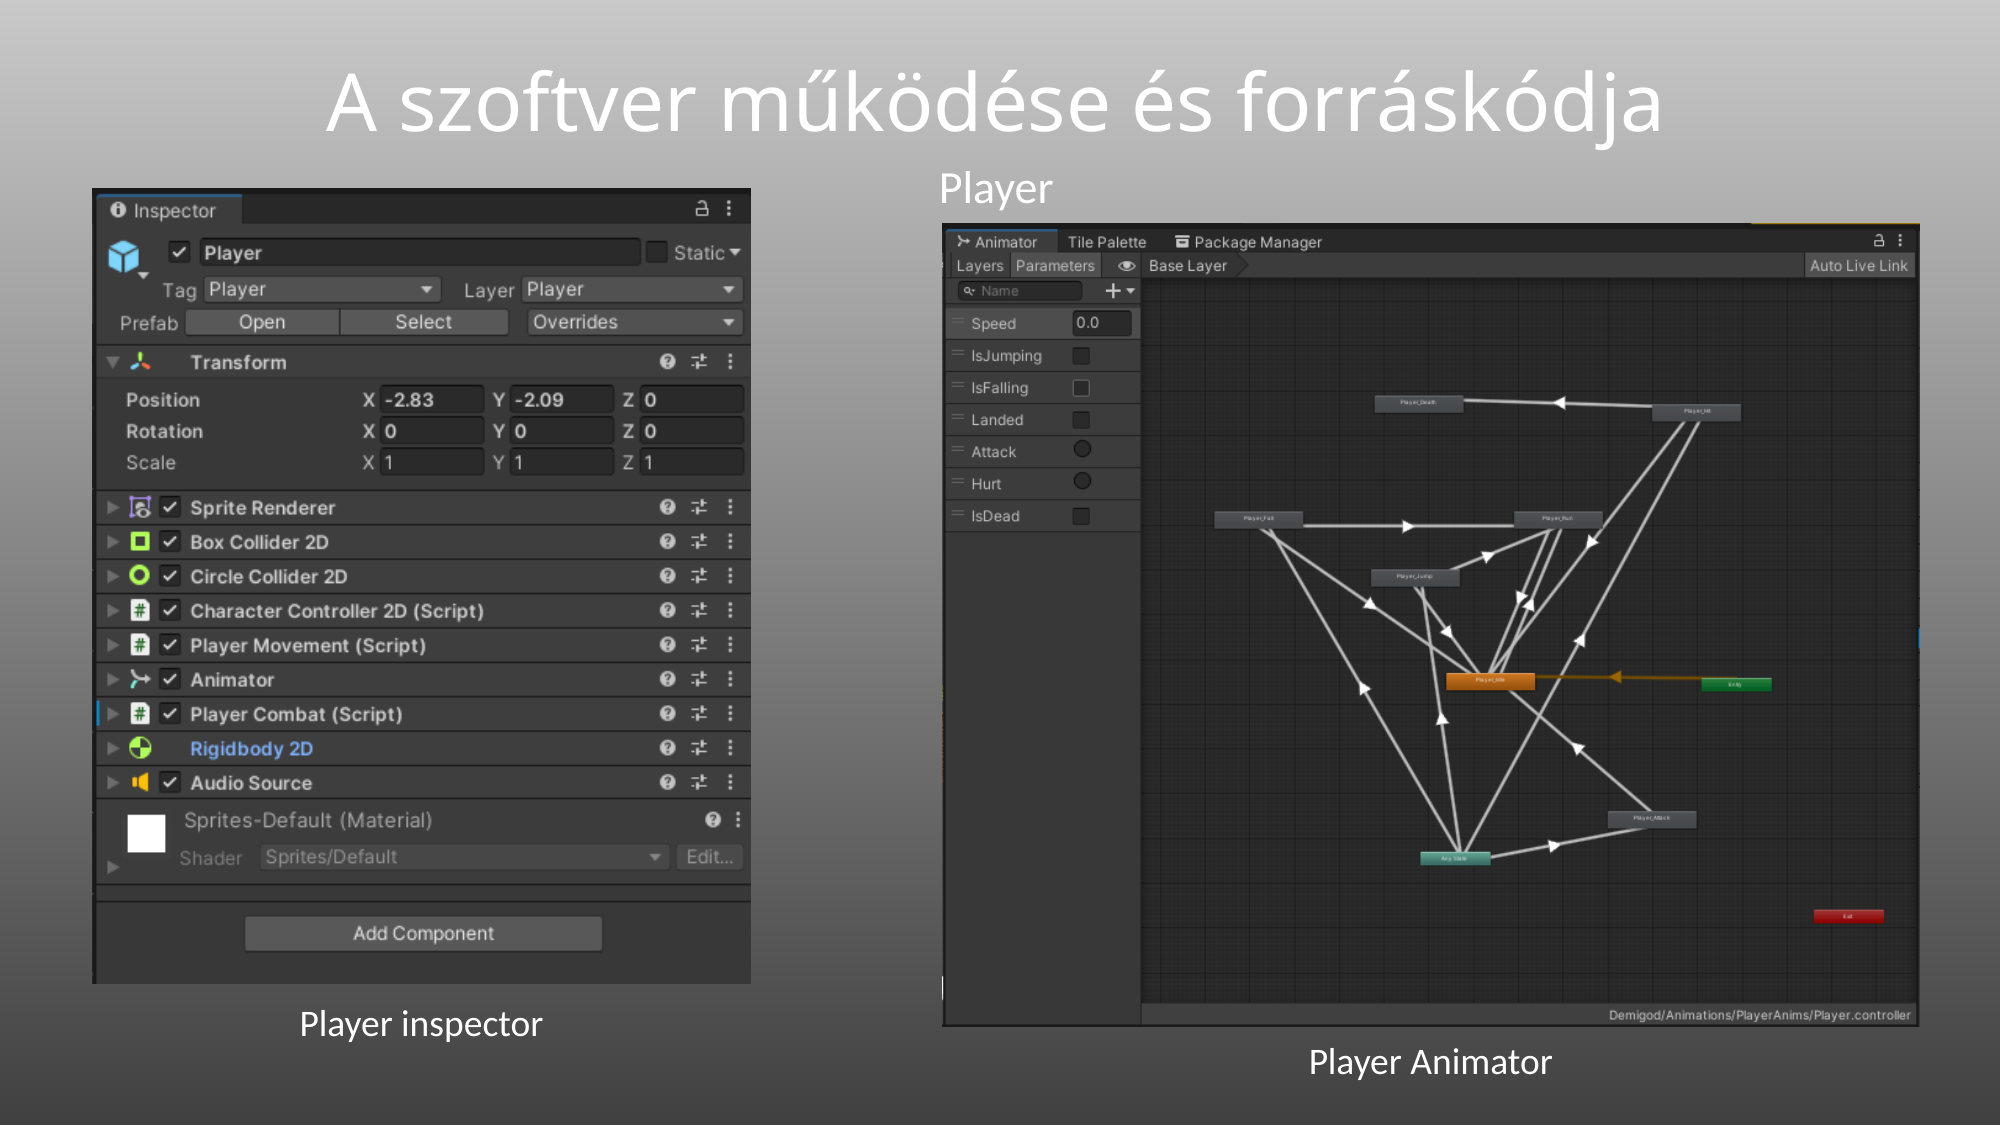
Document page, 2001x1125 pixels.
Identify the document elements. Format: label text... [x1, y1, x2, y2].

text_box Player Animator [1263, 1029, 1599, 1090]
title A szoftver működése és forráskódja [246, 0, 1747, 157]
subtitle Player [421, 156, 1571, 221]
picture [942, 223, 1920, 1027]
text_box Player inspector [254, 991, 589, 1052]
picture [92, 188, 751, 985]
